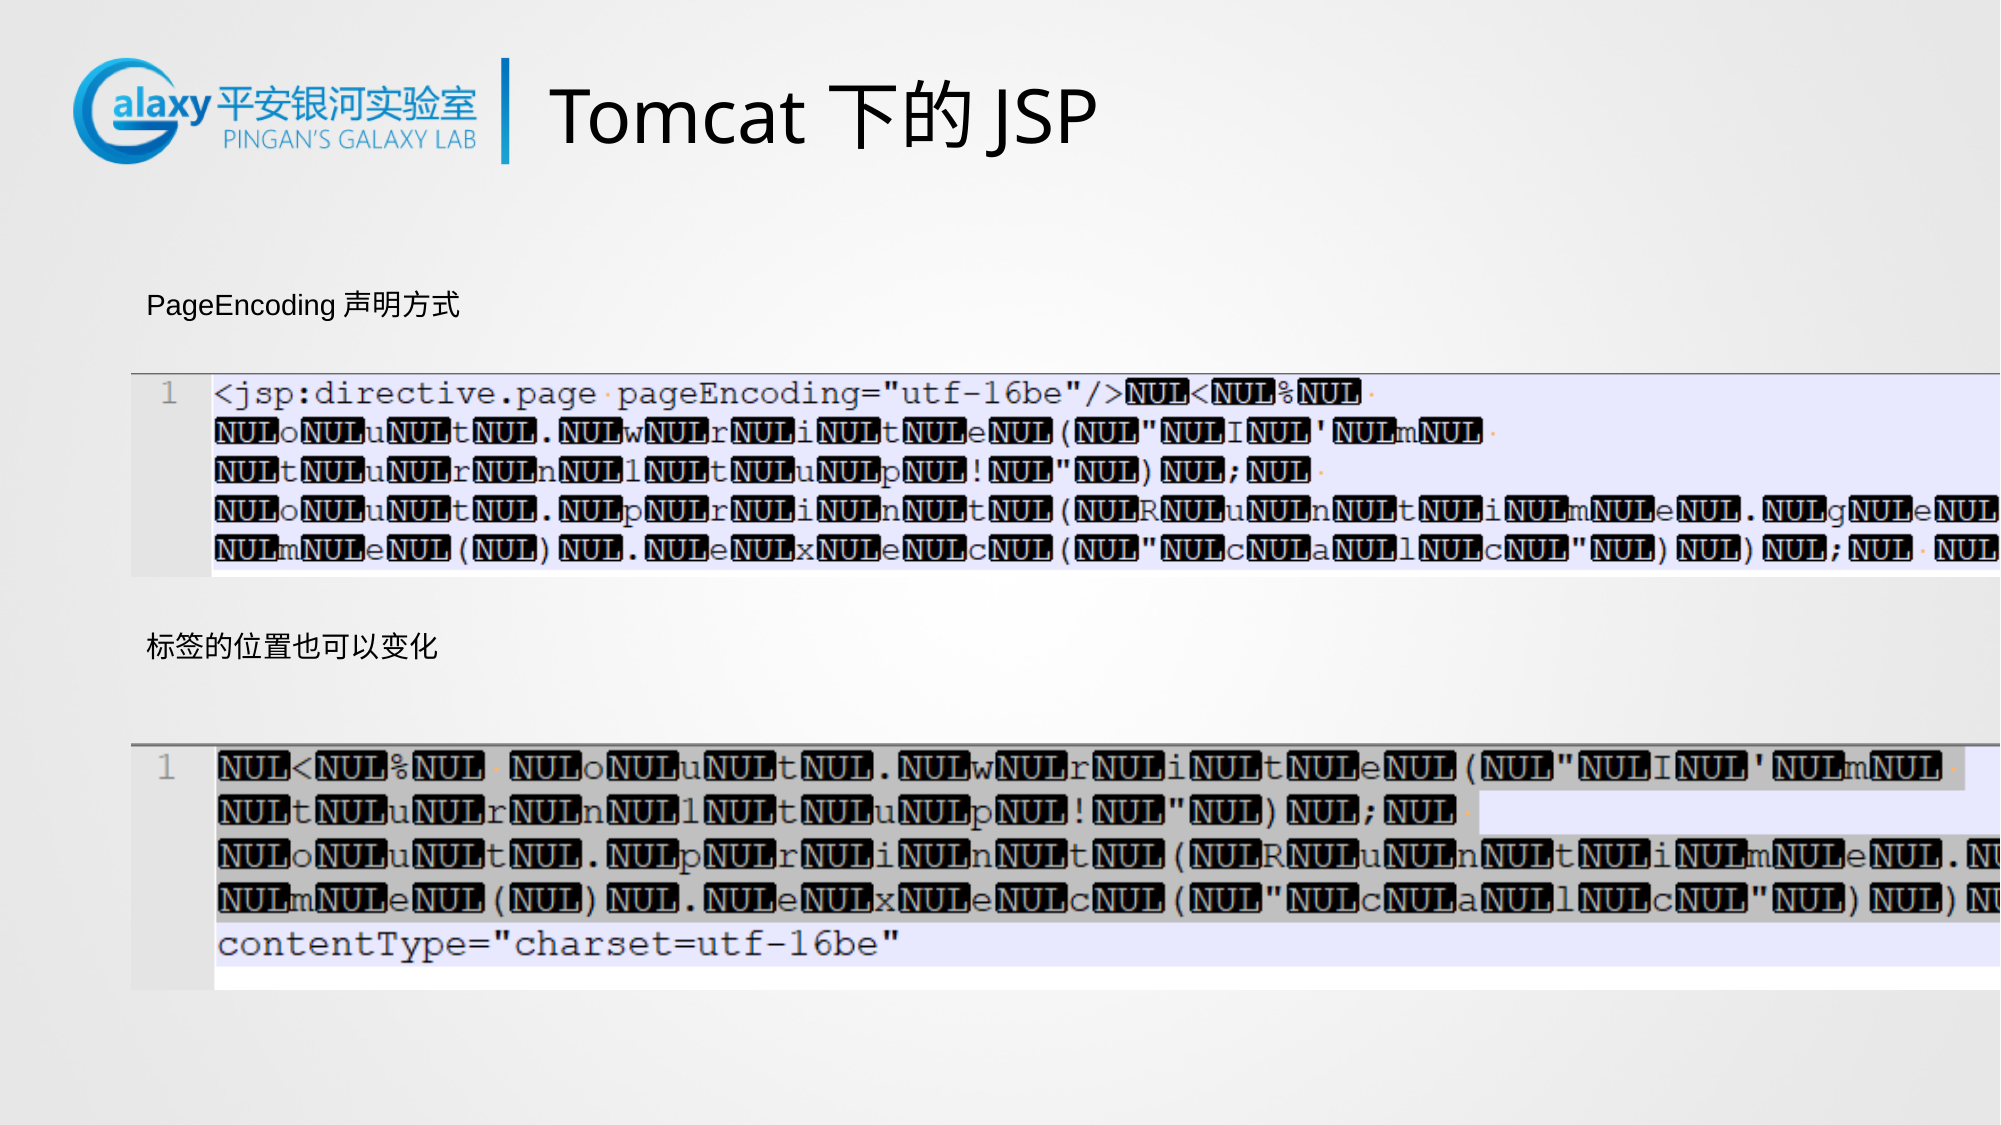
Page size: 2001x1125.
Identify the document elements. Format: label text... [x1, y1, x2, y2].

text_box 标签的位置也可以变化 [131, 620, 997, 671]
title Tomcat下的JSP [534, 10, 1863, 229]
text_box PageEncoding声明方式 [131, 278, 997, 329]
picture [0, 0, 2001, 1125]
